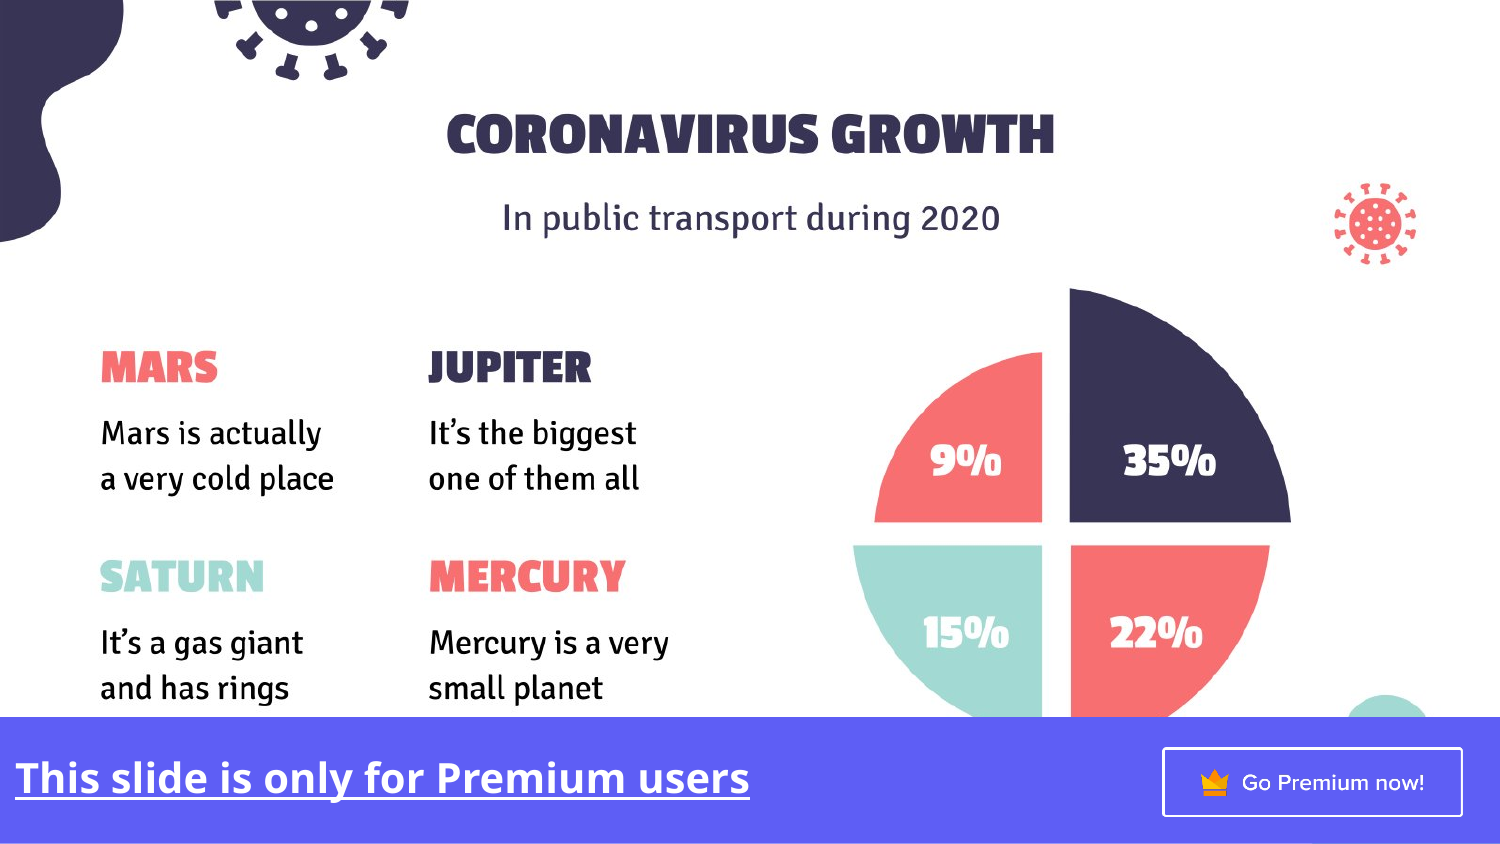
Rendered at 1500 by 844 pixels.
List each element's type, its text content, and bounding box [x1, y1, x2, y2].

picture [1162, 747, 1463, 817]
picture [0, 0, 1500, 717]
text_box This slide is only for Premium users [0, 717, 1500, 844]
